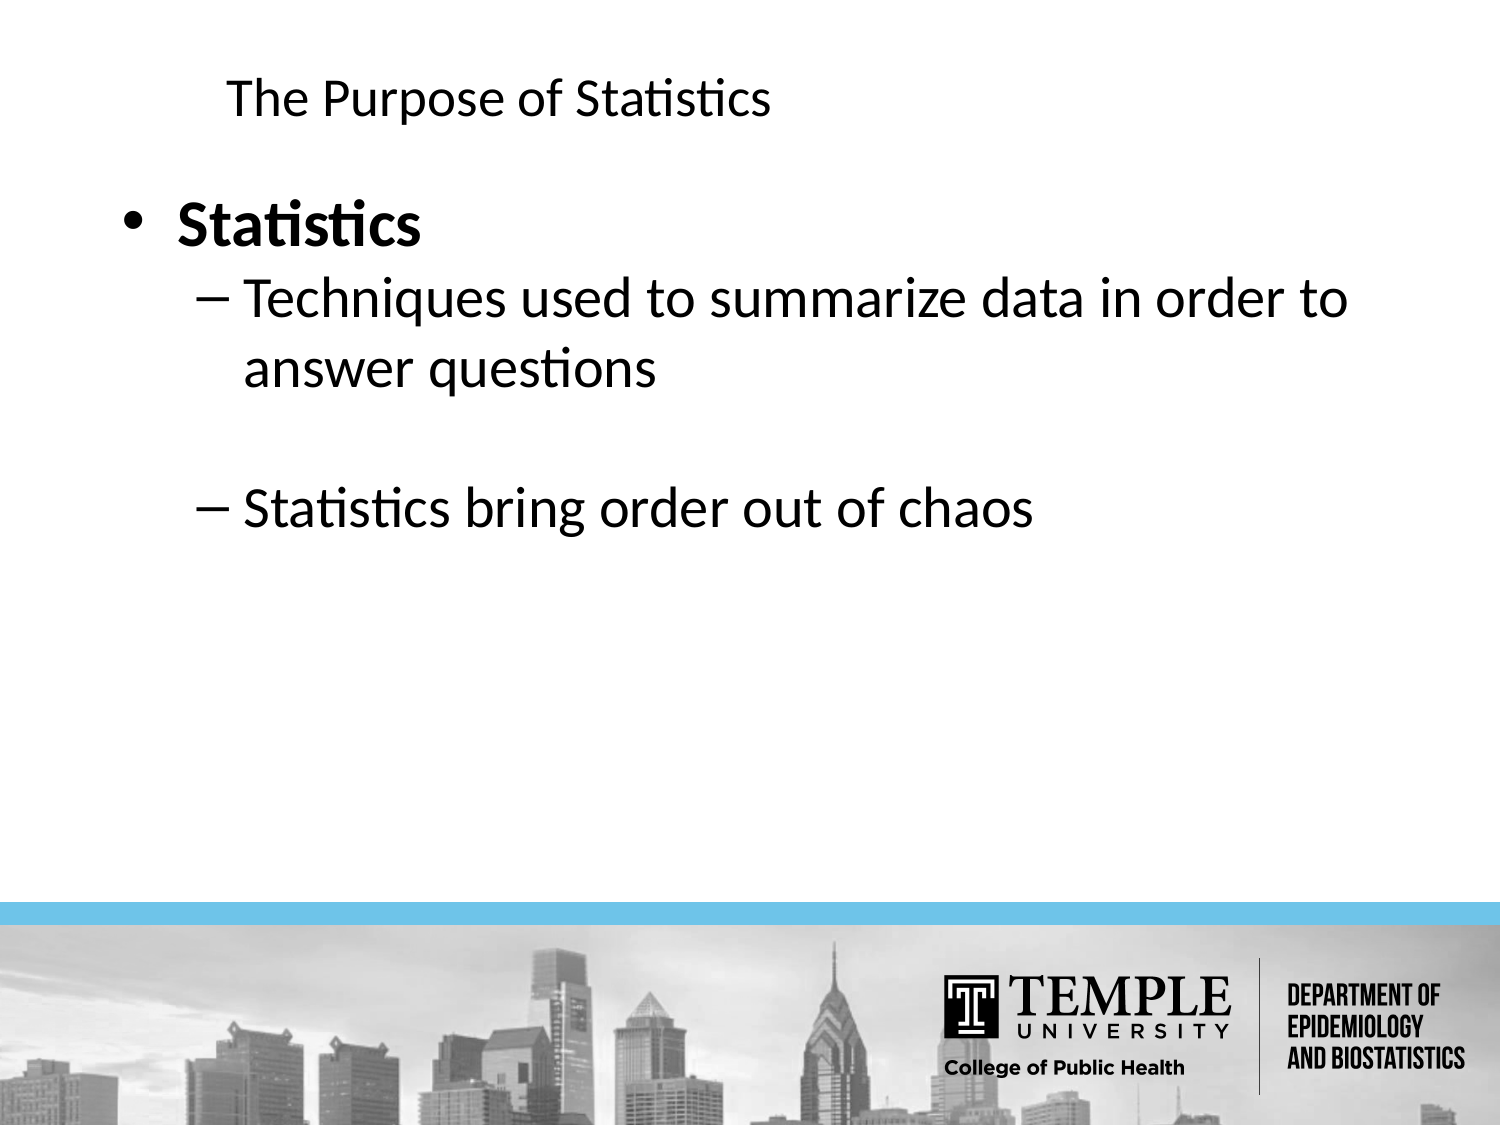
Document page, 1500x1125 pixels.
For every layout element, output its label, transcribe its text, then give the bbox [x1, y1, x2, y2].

title The Purpose of Statistics [106, 53, 893, 136]
picture [0, 902, 1500, 1125]
text_box Statistics Techniques used to summarize data in order to answer questions Statistics bring order out of chaos [106, 172, 1425, 547]
